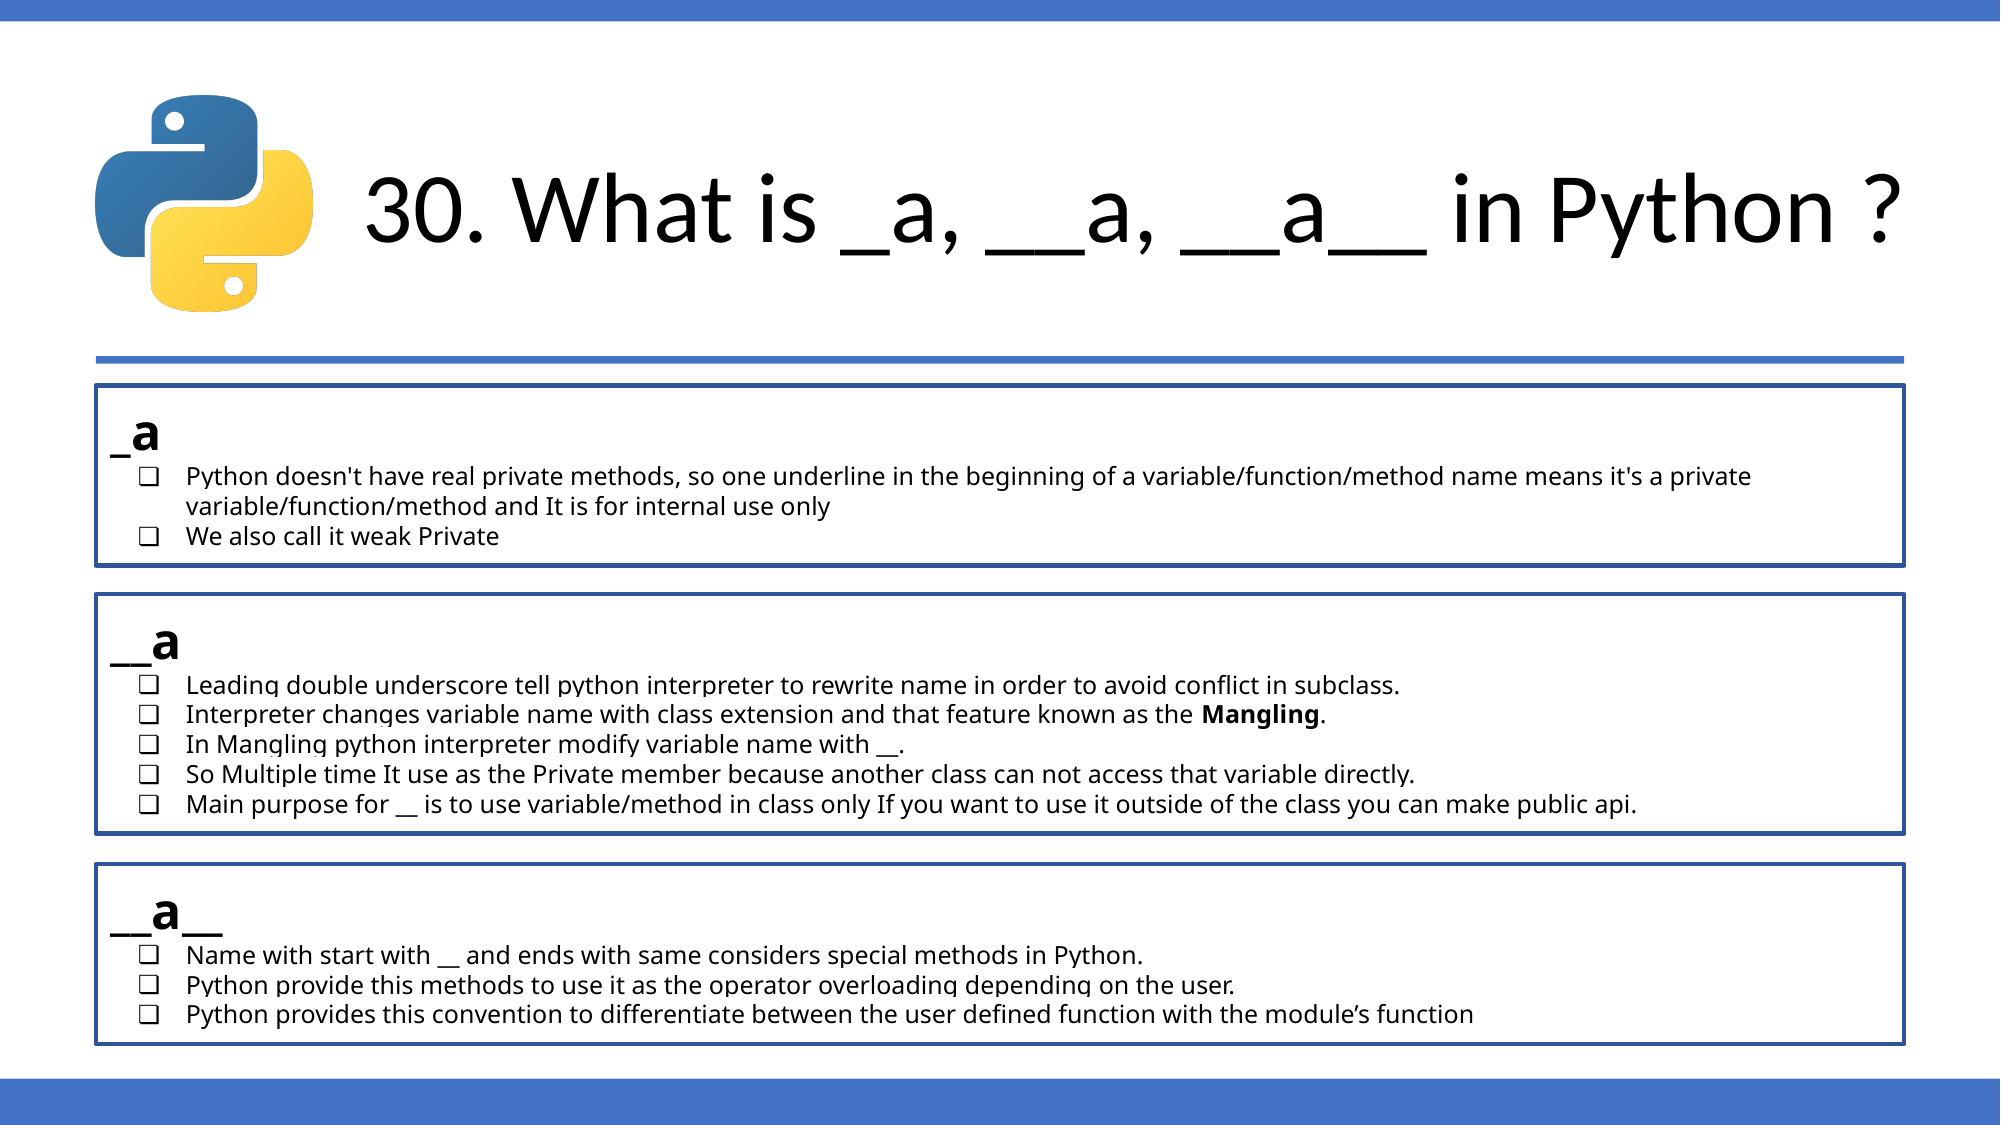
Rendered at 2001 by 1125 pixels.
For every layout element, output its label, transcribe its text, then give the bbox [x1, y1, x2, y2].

text_box __a__ Name with start with __ and ends with same considers special methods in Python. Python provide this methods to use it as the operator overloading depending on the user. Python provides this convention to differentiate between the user defined function with the module’s function [95, 864, 1905, 1044]
text_box _a Python doesn't have real private methods, so one underline in the beginning of a variable/function/method name means it's a private variable/function/method and It is for internal use only We also call it weak Private [95, 385, 1905, 566]
text_box [0, 0, 2000, 22]
text_box [95, 355, 1905, 365]
text_box __a Leading double underscore tell python interpreter to rewrite name in order to avoid conflict in subclass. Interpreter changes variable name with class extension and that feature known as the Mangling. In Mangling python interpreter modify variable name with __. So Multiple time It use as the Private member because another class can not access that variable directly. Main purpose for __ is to use variable/method in class only If you want to use it outside of the class you can make public api. [95, 594, 1905, 834]
text_box 30. What is _a, __a, __a__ in Python ? [347, 135, 1936, 271]
picture [95, 95, 313, 312]
text_box [0, 1077, 2000, 1125]
